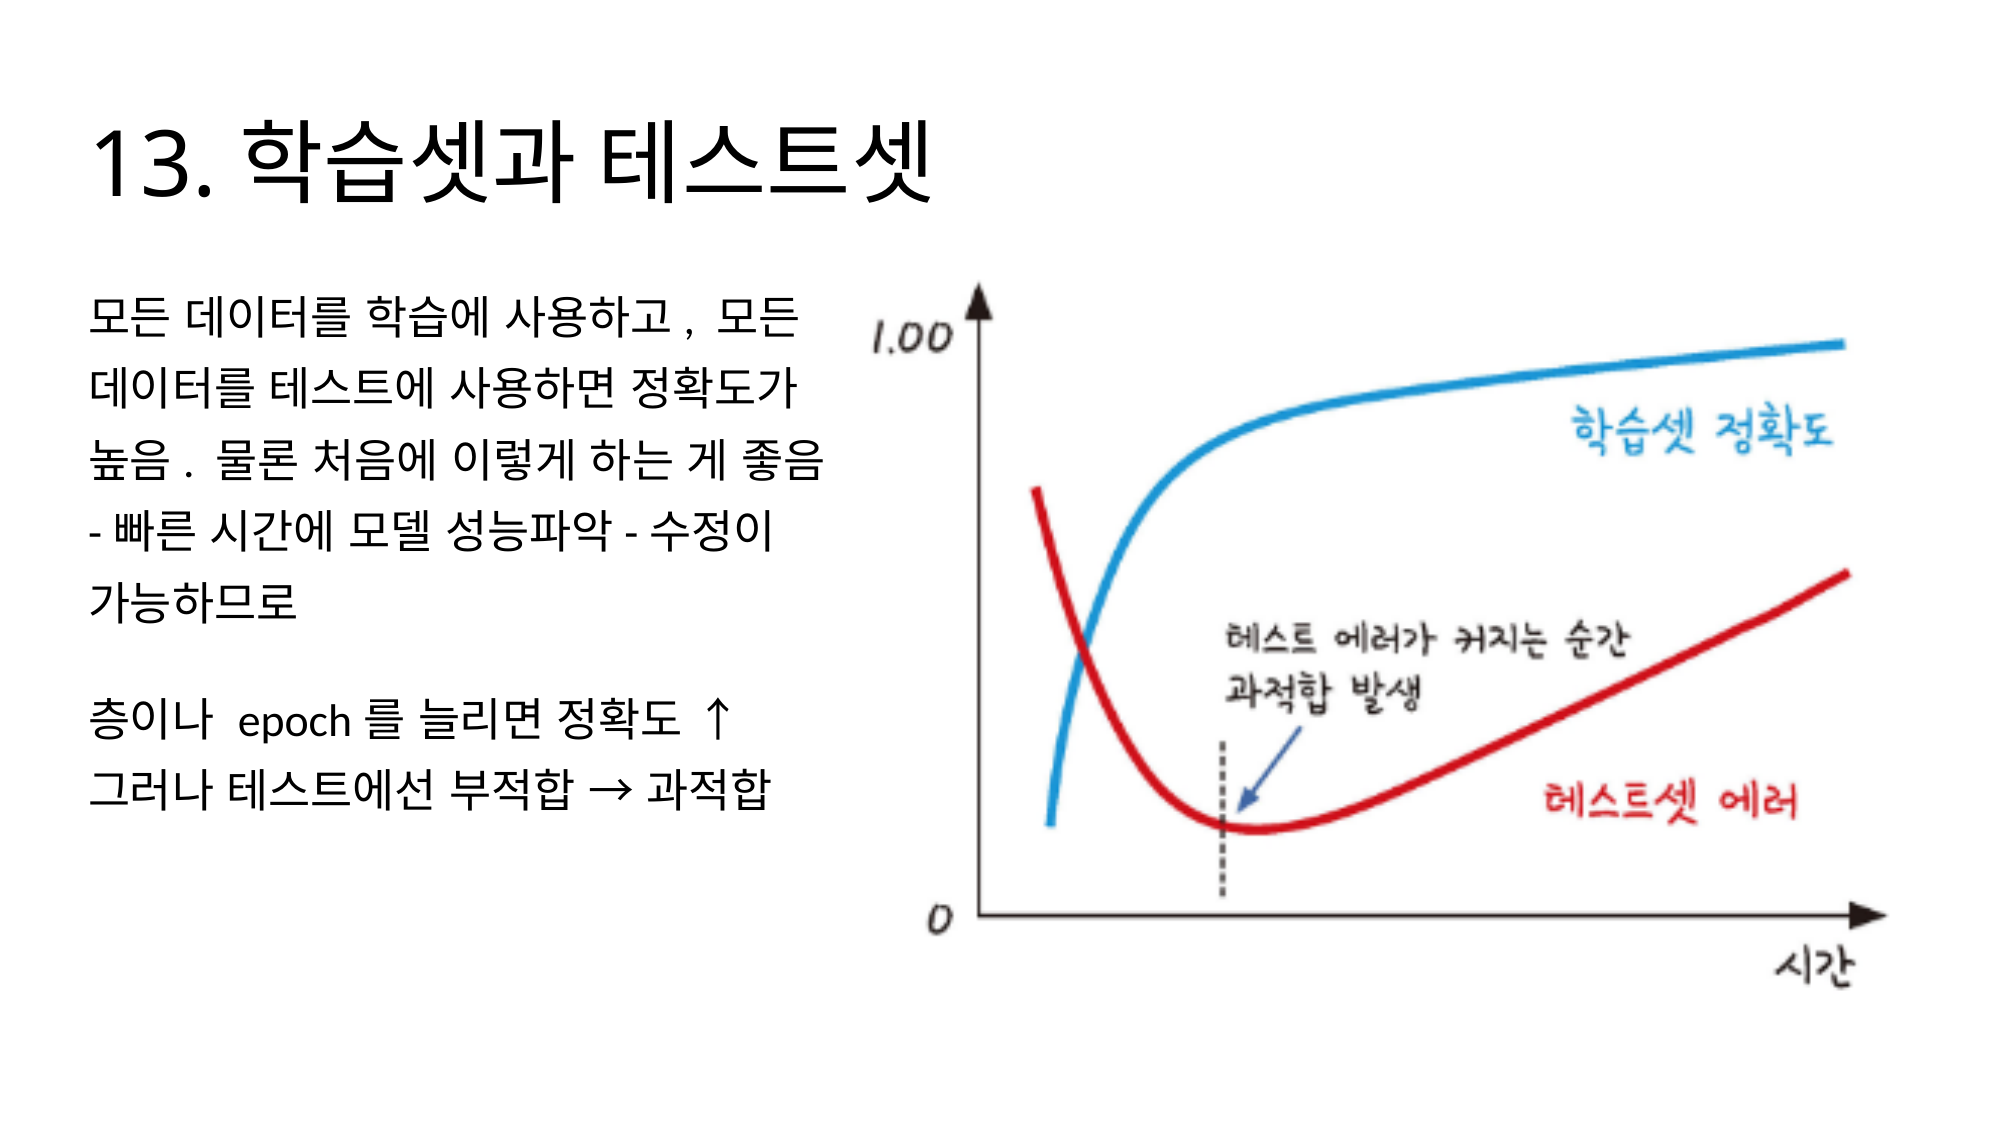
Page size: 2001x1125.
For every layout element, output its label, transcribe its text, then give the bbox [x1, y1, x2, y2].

list 모든 데이터를 학습에 사용하고, 모든 데이터를 테스트에 사용하면 정확도가 높음. 물론 처음에 이렇게 하는 게 좋음-빠른 시간에 모델 성능파악-수정이 가능하므로 층이나 epoch를 늘리면 정확도 ↑ 그러나 테스트에선 부적합 → 과적합 [68, 252, 833, 1000]
title 13.학습셋과 테스트셋 [68, 97, 1932, 223]
picture [833, 251, 1932, 1000]
